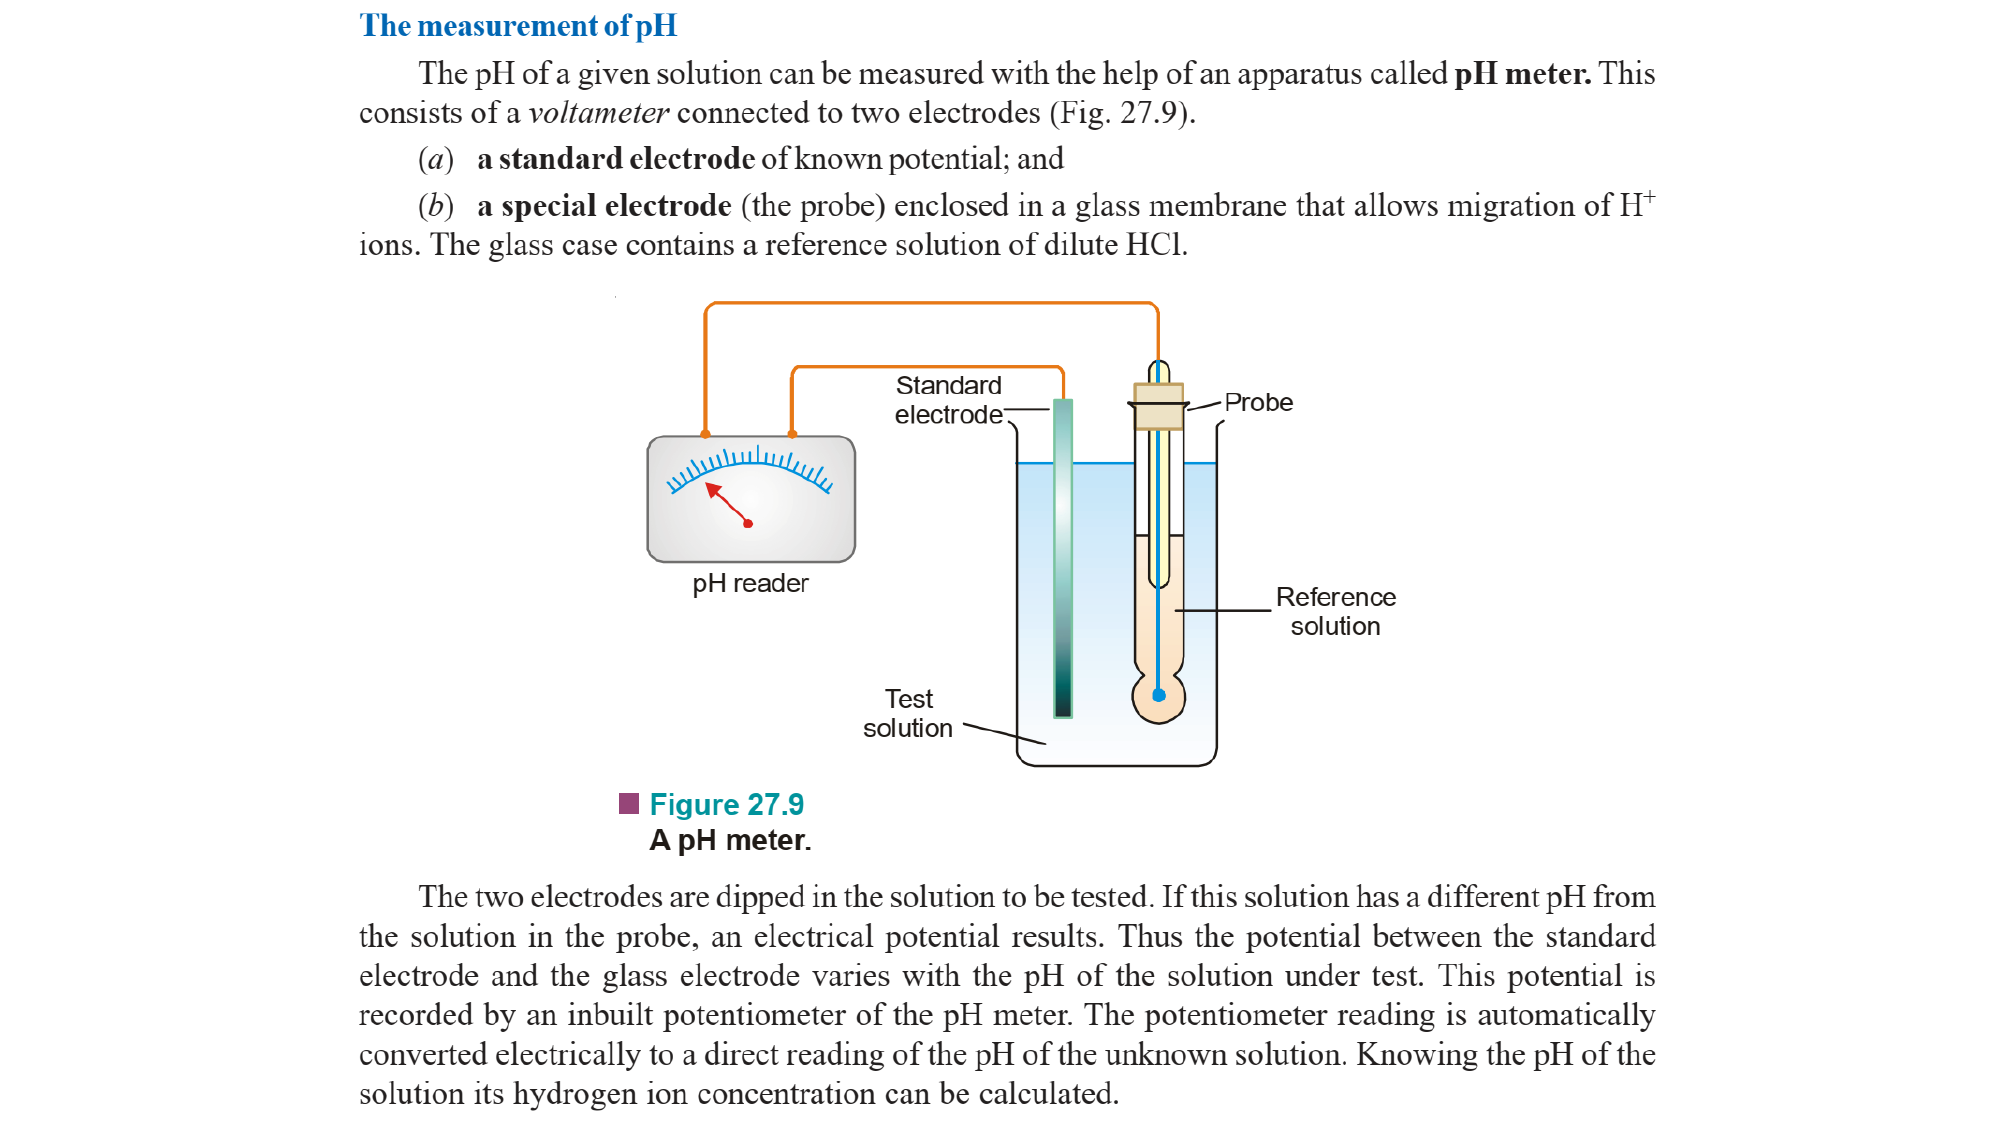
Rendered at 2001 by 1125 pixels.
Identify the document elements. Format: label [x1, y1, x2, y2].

picture [333, 0, 1667, 1125]
